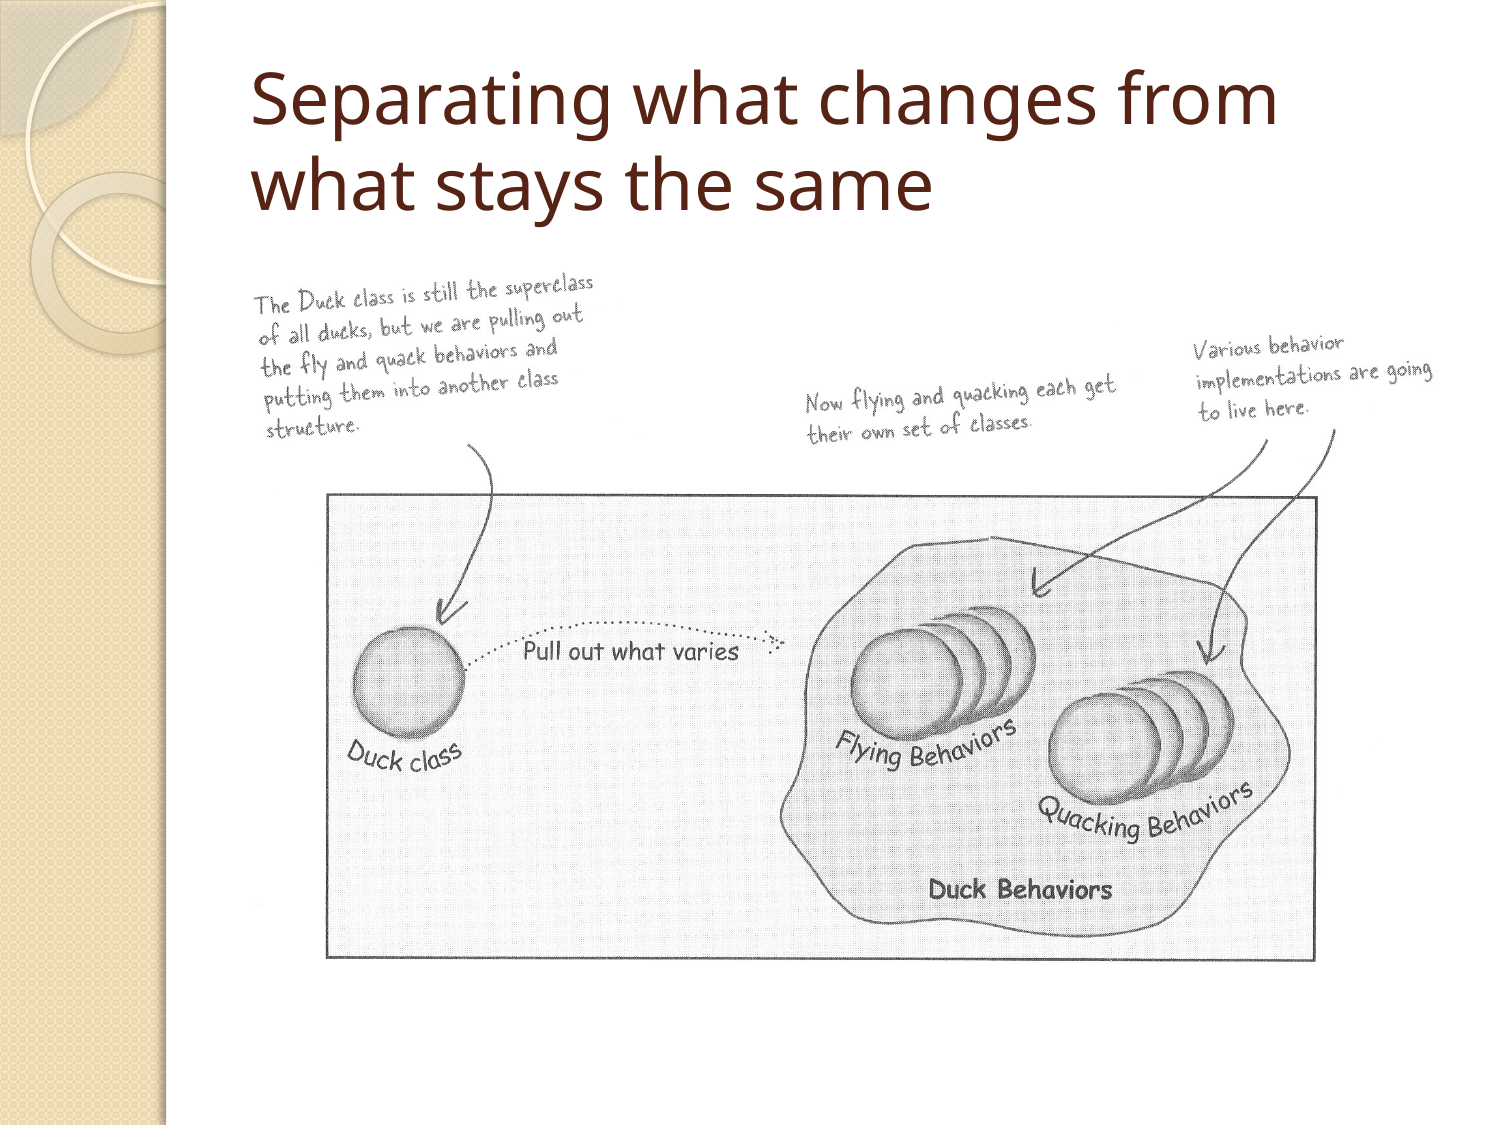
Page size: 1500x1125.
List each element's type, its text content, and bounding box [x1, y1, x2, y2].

picture [198, 257, 1470, 1008]
title Separating what changes from what stays the same [235, 45, 1466, 233]
